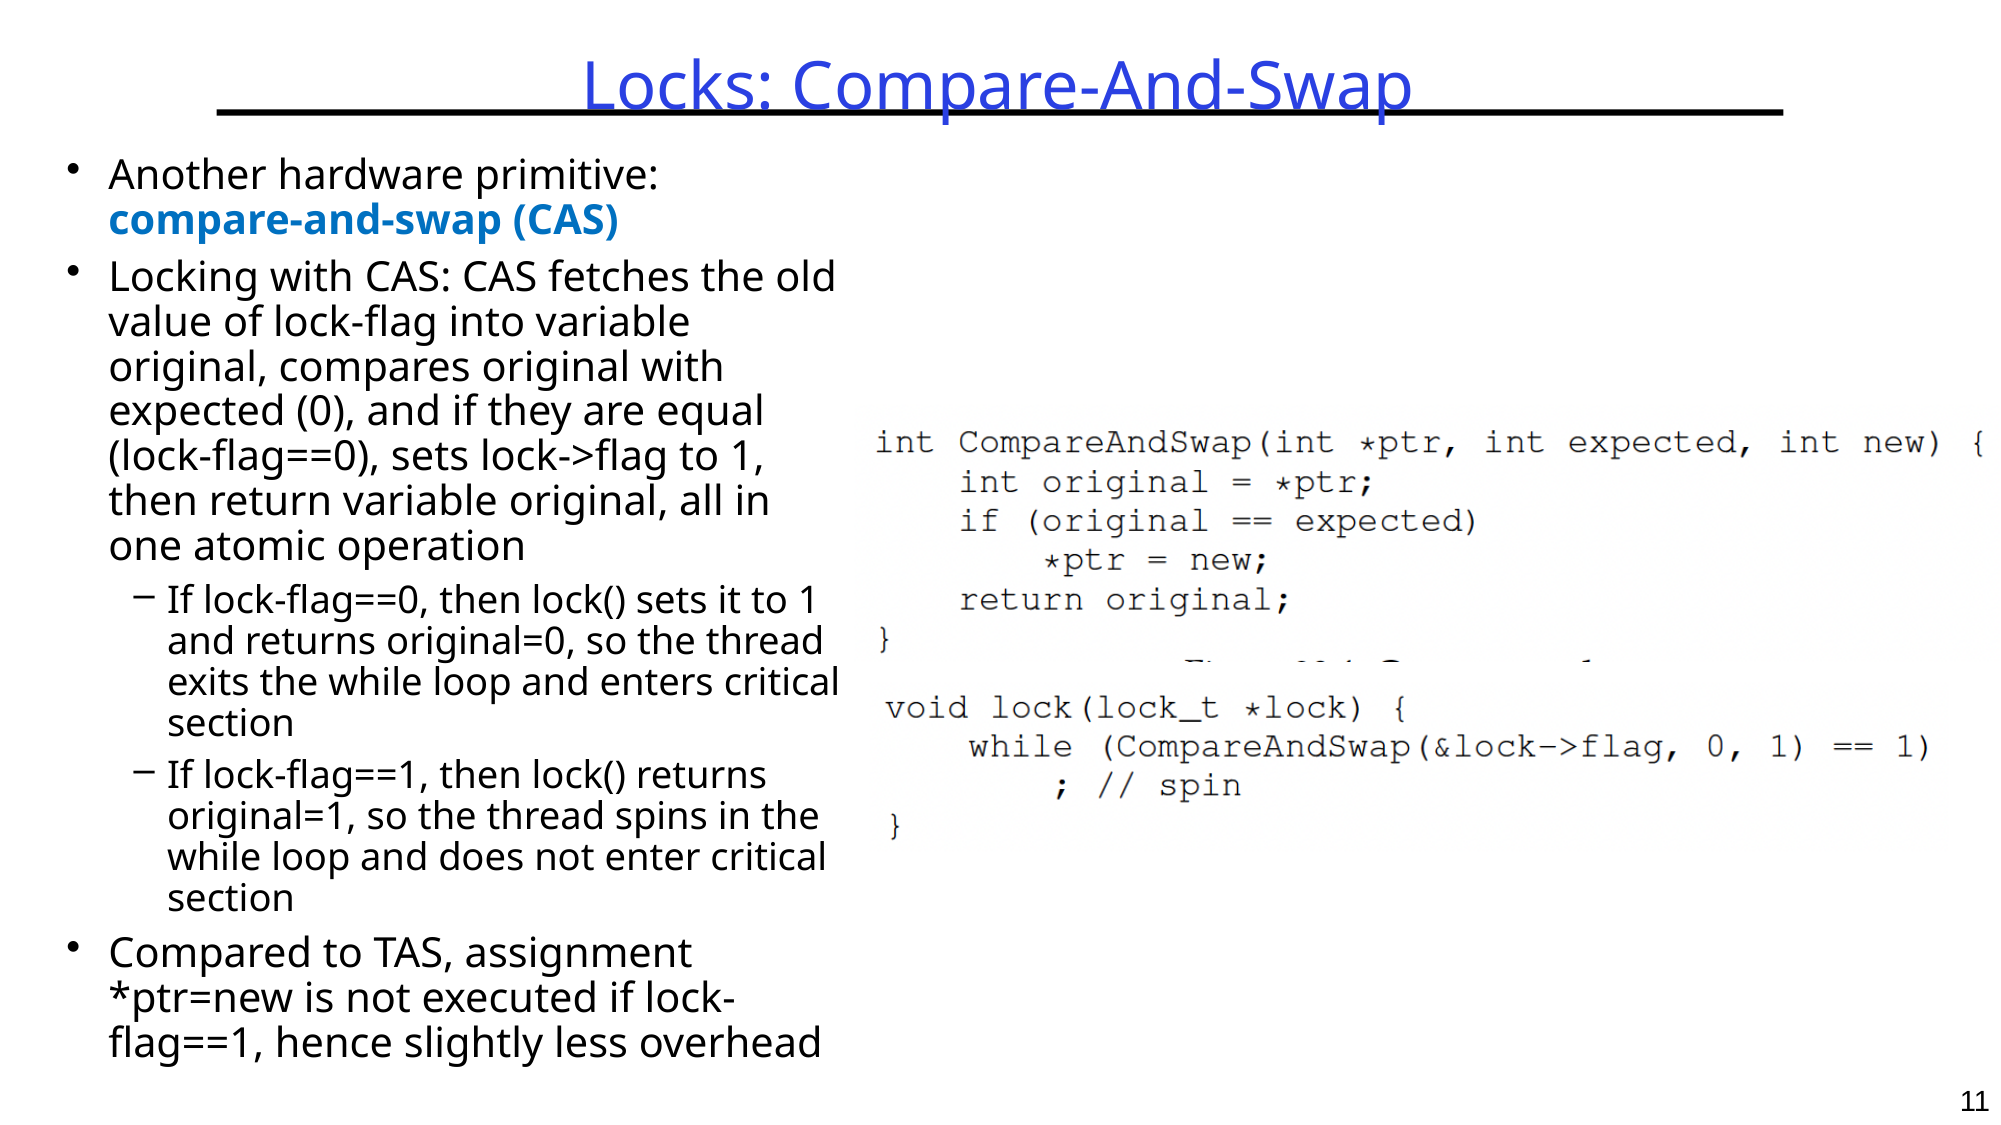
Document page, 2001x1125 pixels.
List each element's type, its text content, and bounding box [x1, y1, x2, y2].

picture [853, 404, 2000, 662]
list Another hardware primitive: compare-and-swap (CAS) Locking with CAS: CAS fetches the old value of lock-flag into variable original, compares original with expected (0), and if they are equal (lock-flag==0), sets lock->flag to 1, then return variable original, all in one atomic operation If lock-flag==0, then lock() sets it to 1 and returns original=0, so the thread exits the while loop and enters critical section If lock-flag==1, then lock() returns original=1, so the thread spins in the while loop and does not enter critical section Compared to TAS, assignment *ptr=new is not executed if lock-flag==1, hence slightly less overhead [51, 146, 870, 1083]
picture [869, 682, 1949, 852]
title Locks: Compare-And-Swap [68, 45, 1929, 133]
